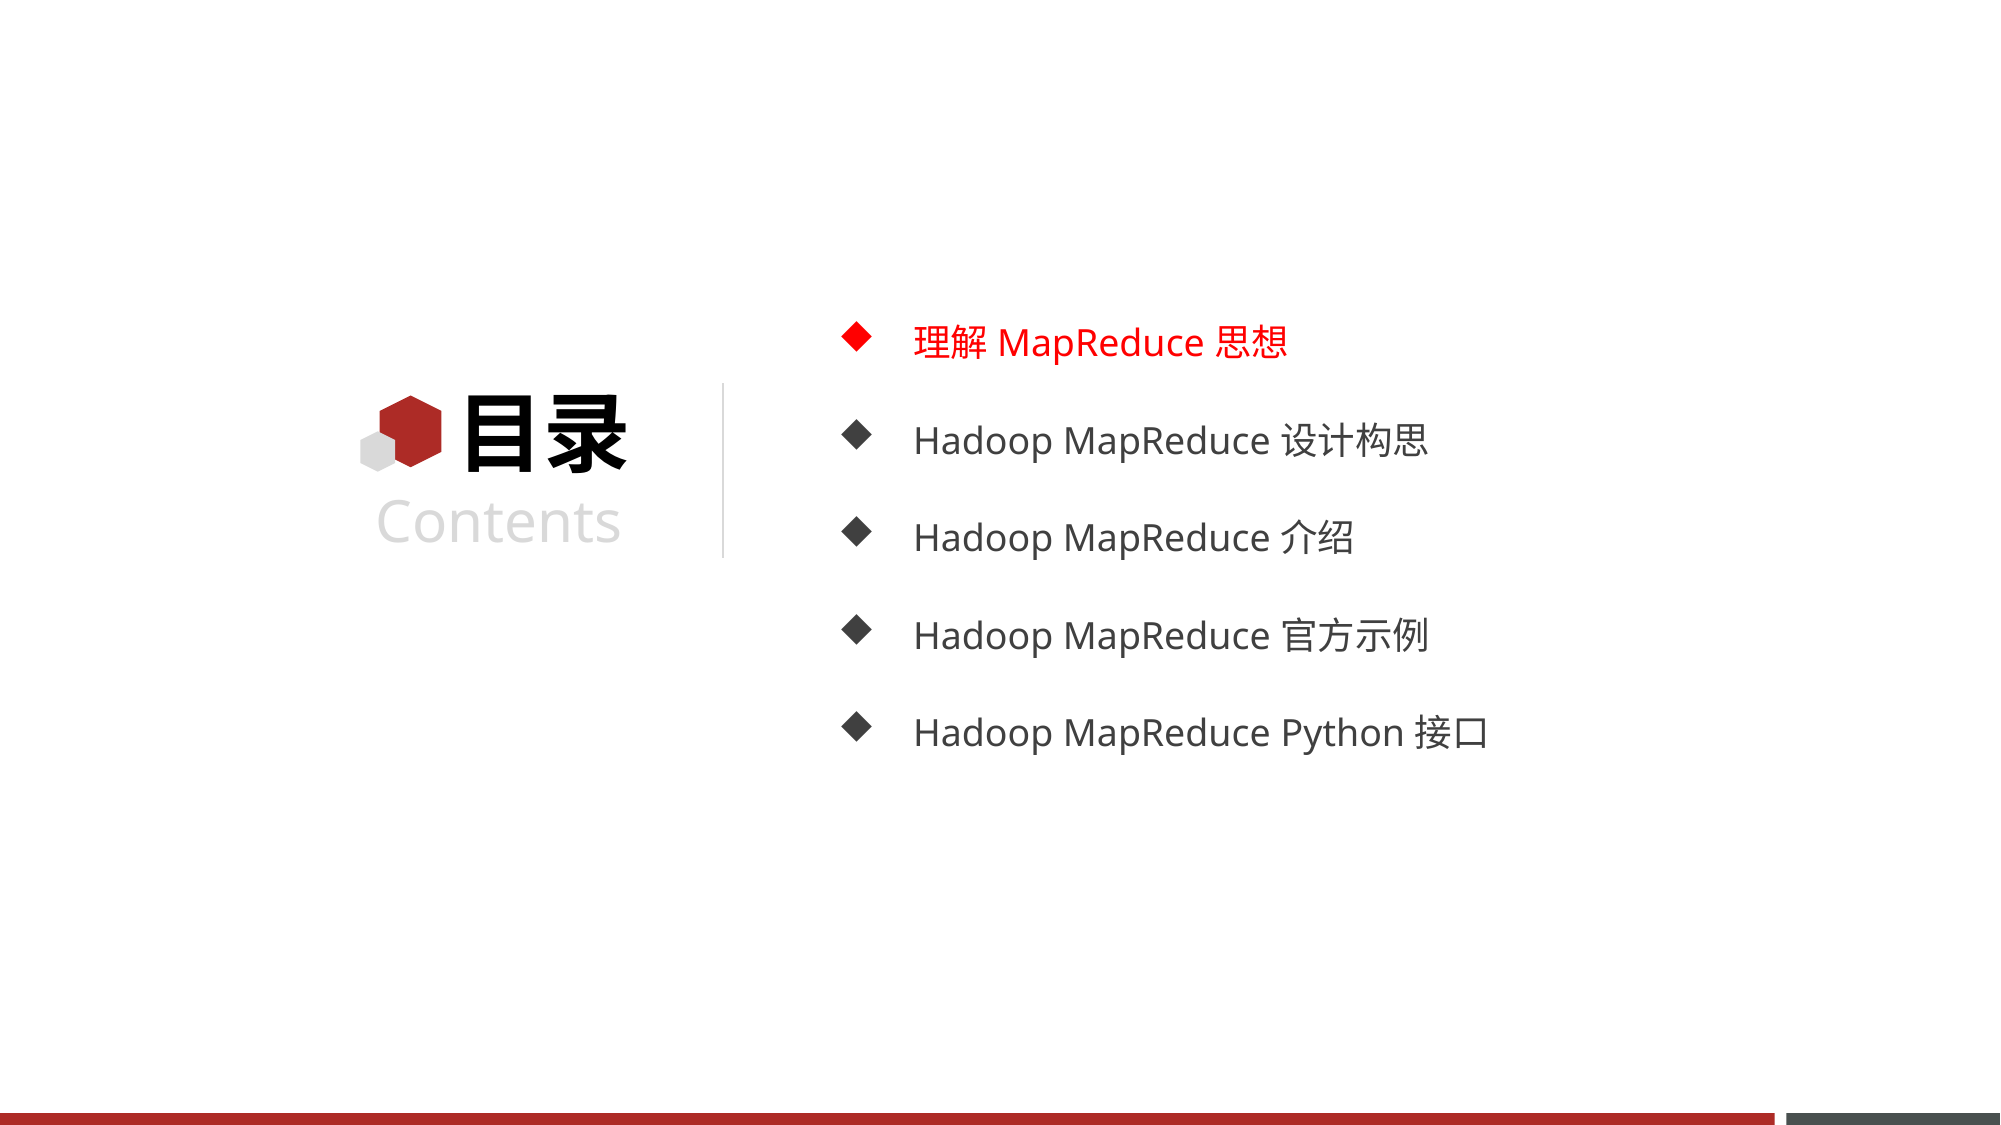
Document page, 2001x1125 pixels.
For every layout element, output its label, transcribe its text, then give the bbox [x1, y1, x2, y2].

list 理解MapReduce思想 Hadoop MapReduce设计构思 Hadoop MapReduce介绍 Hadoop MapReduce官方示例 Hadoop MapReduce Python接口 [823, 165, 1804, 864]
